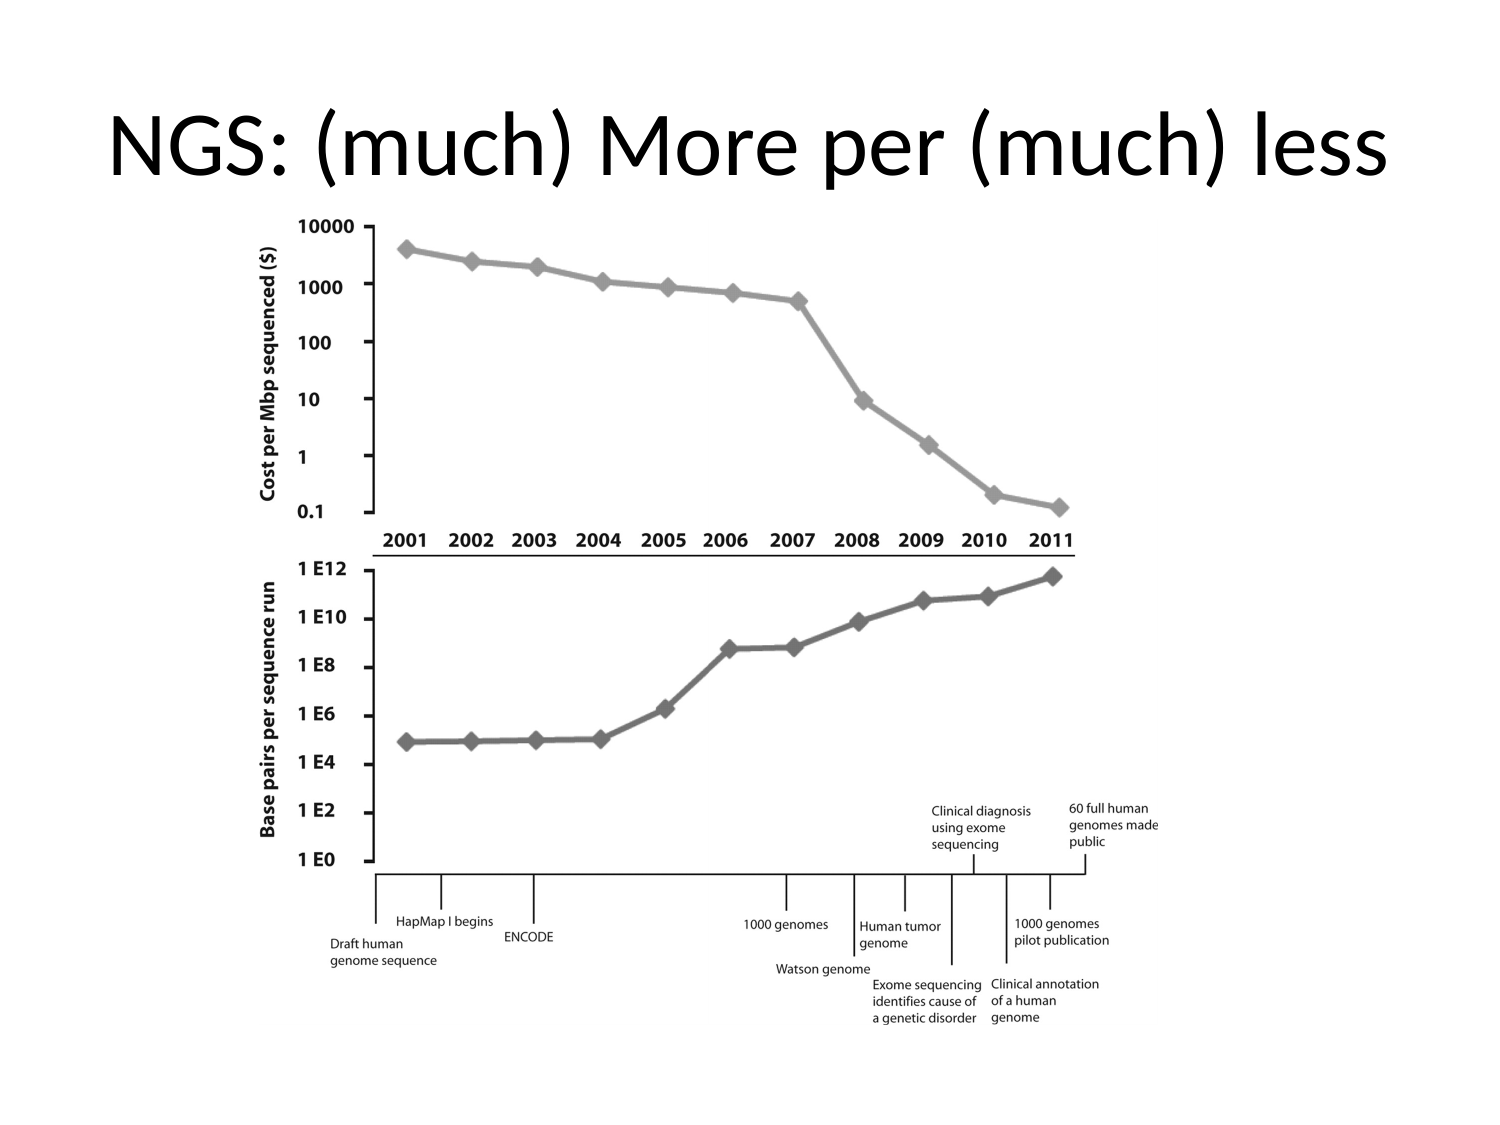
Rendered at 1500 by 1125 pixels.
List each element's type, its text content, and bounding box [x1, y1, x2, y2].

title NGS: (much) More per (much) less [75, 45, 1425, 233]
picture [258, 219, 1158, 1025]
